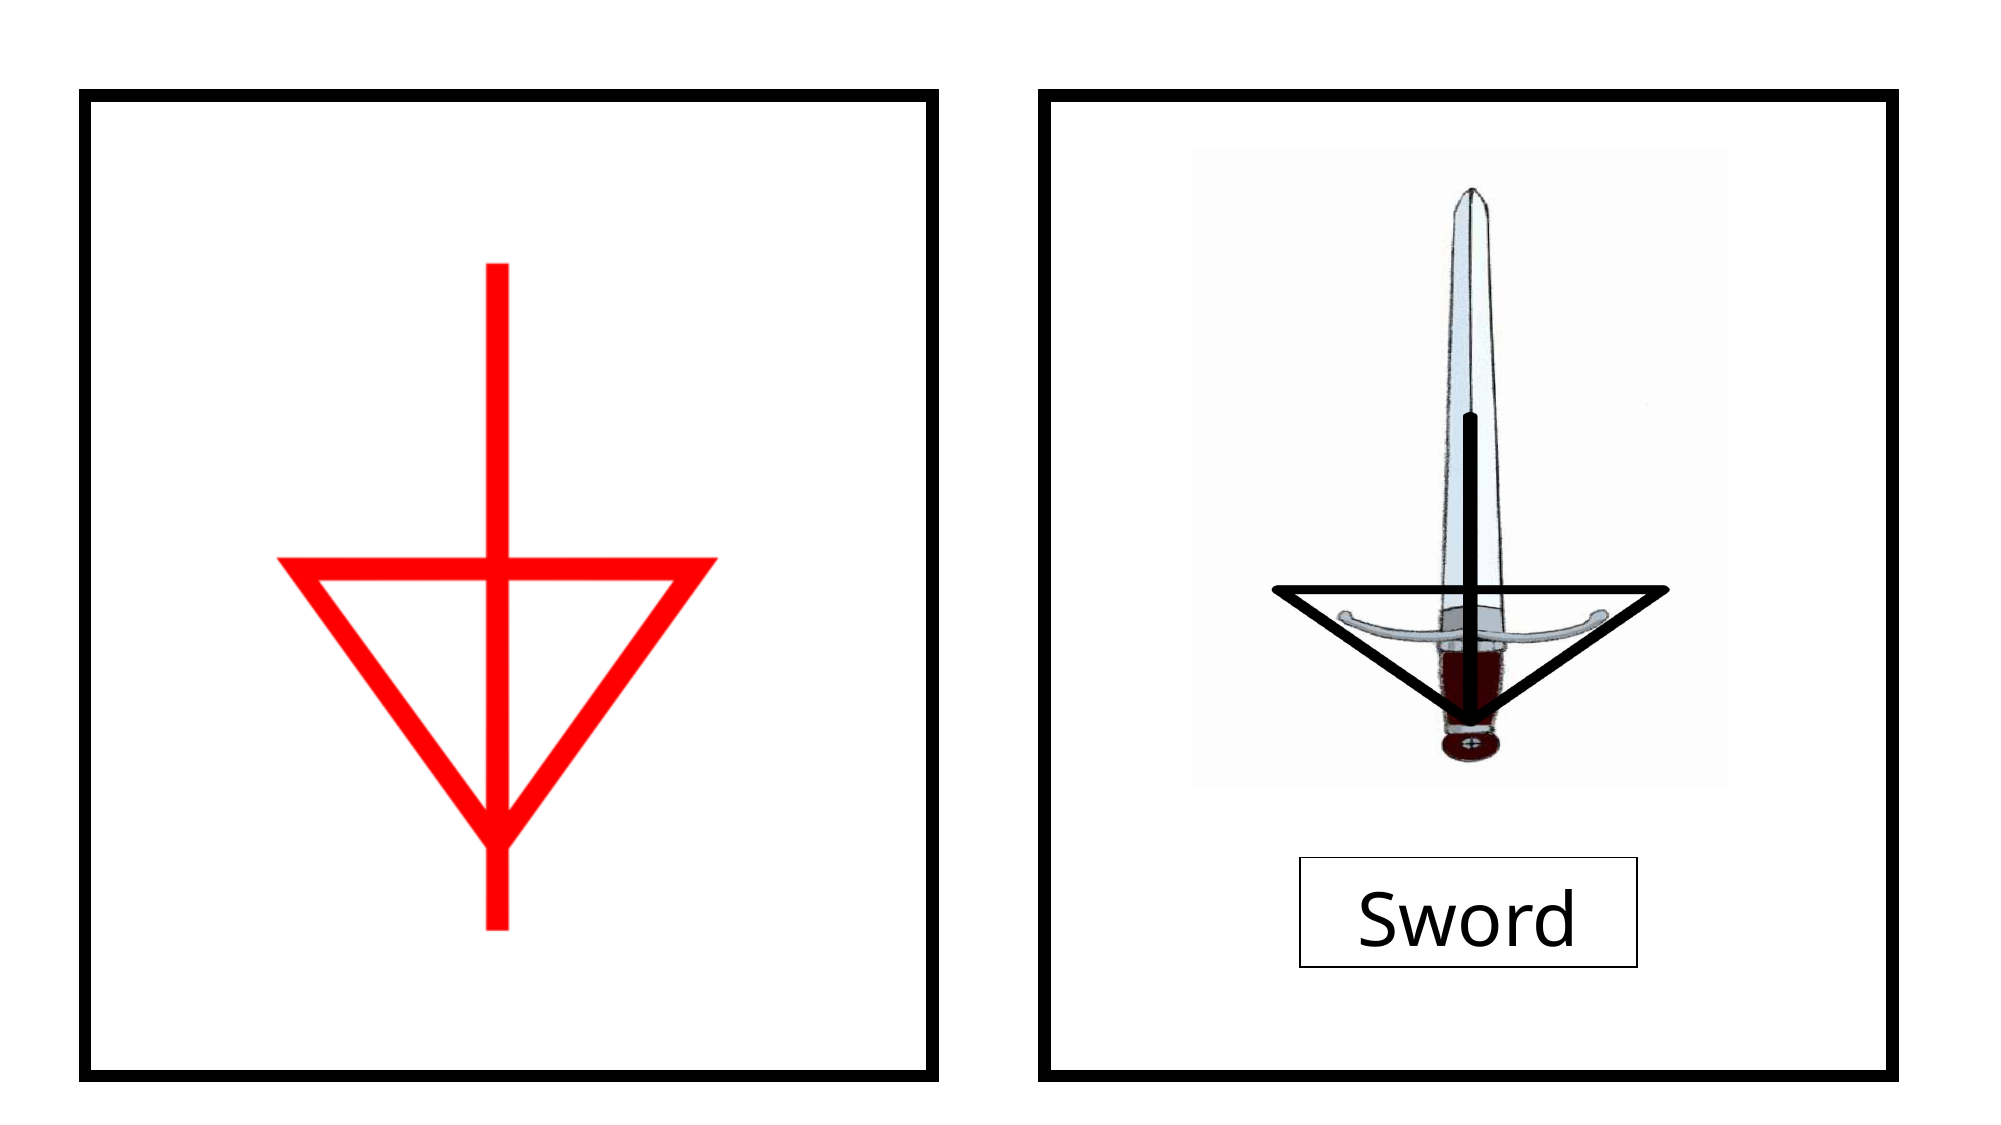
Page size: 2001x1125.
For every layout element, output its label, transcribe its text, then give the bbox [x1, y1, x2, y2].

text_box [84, 95, 934, 1077]
picture [234, 250, 737, 945]
text_box [1044, 95, 1893, 1077]
picture [1192, 147, 1728, 789]
text_box Sword [1300, 857, 1637, 967]
